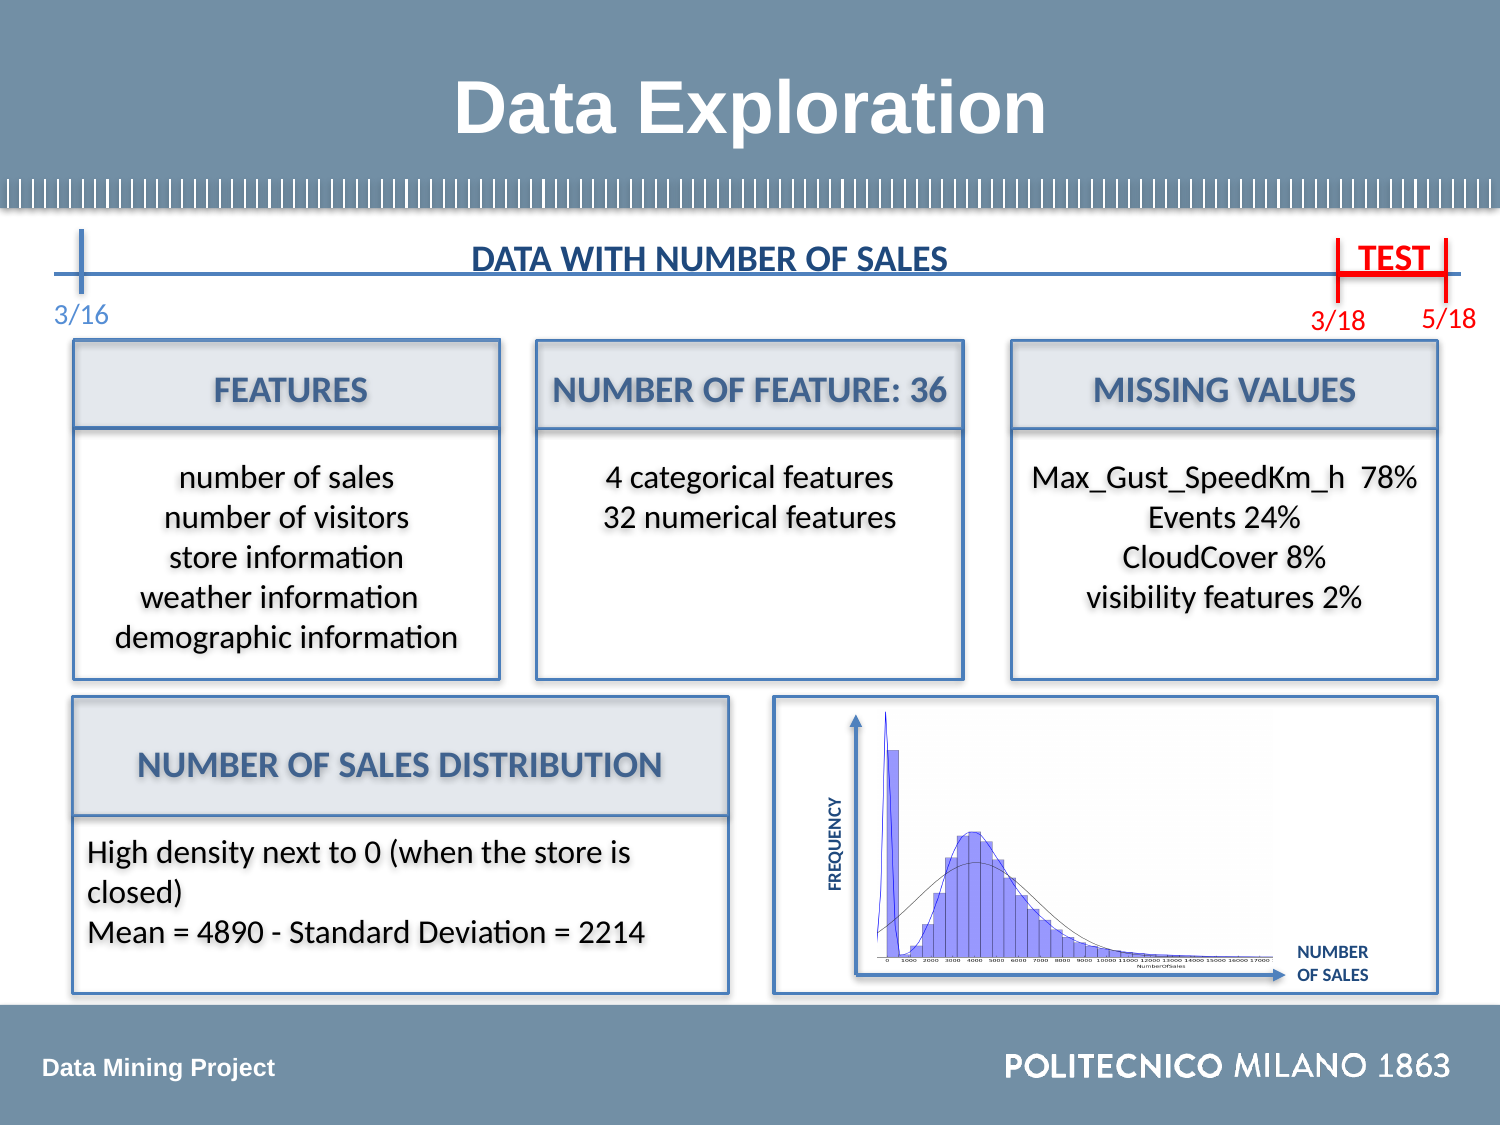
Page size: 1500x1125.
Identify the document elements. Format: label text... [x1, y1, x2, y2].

text_box DATA WITH NUMBER OF SALES [85, 283, 1333, 287]
text_box 3/18 [1278, 293, 1397, 337]
text_box 5/18 [1397, 292, 1500, 343]
text_box NUMBER OF SALES DISTRIBUTION High density next to 0 (when the store is closed) Mean = 4890 - Standard Deviation = 2214 [71, 825, 729, 994]
text_box TEST [1343, 225, 1451, 271]
text_box FEATURES number of sales number of visitors store information weather information demographic information [73, 438, 501, 680]
title Data Exploration [47, 51, 1455, 189]
text_box NUMBER OF FEATURE: 36 4 categorical features 32 numerical features [536, 438, 964, 680]
text_box DATA WITH NUMBER OF SALES [81, 226, 1339, 273]
picture [999, 1041, 1456, 1089]
text_box [73, 338, 501, 427]
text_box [773, 696, 1438, 994]
text_box MISSING VALUES Max_Gust_SpeedKm_h 78% Events 24% CloudCover 8% visibility features 2% [1011, 438, 1438, 680]
text_box [1011, 340, 1438, 428]
text_box [536, 340, 964, 428]
text_box 3/16 [22, 288, 141, 338]
text_box [71, 697, 729, 815]
